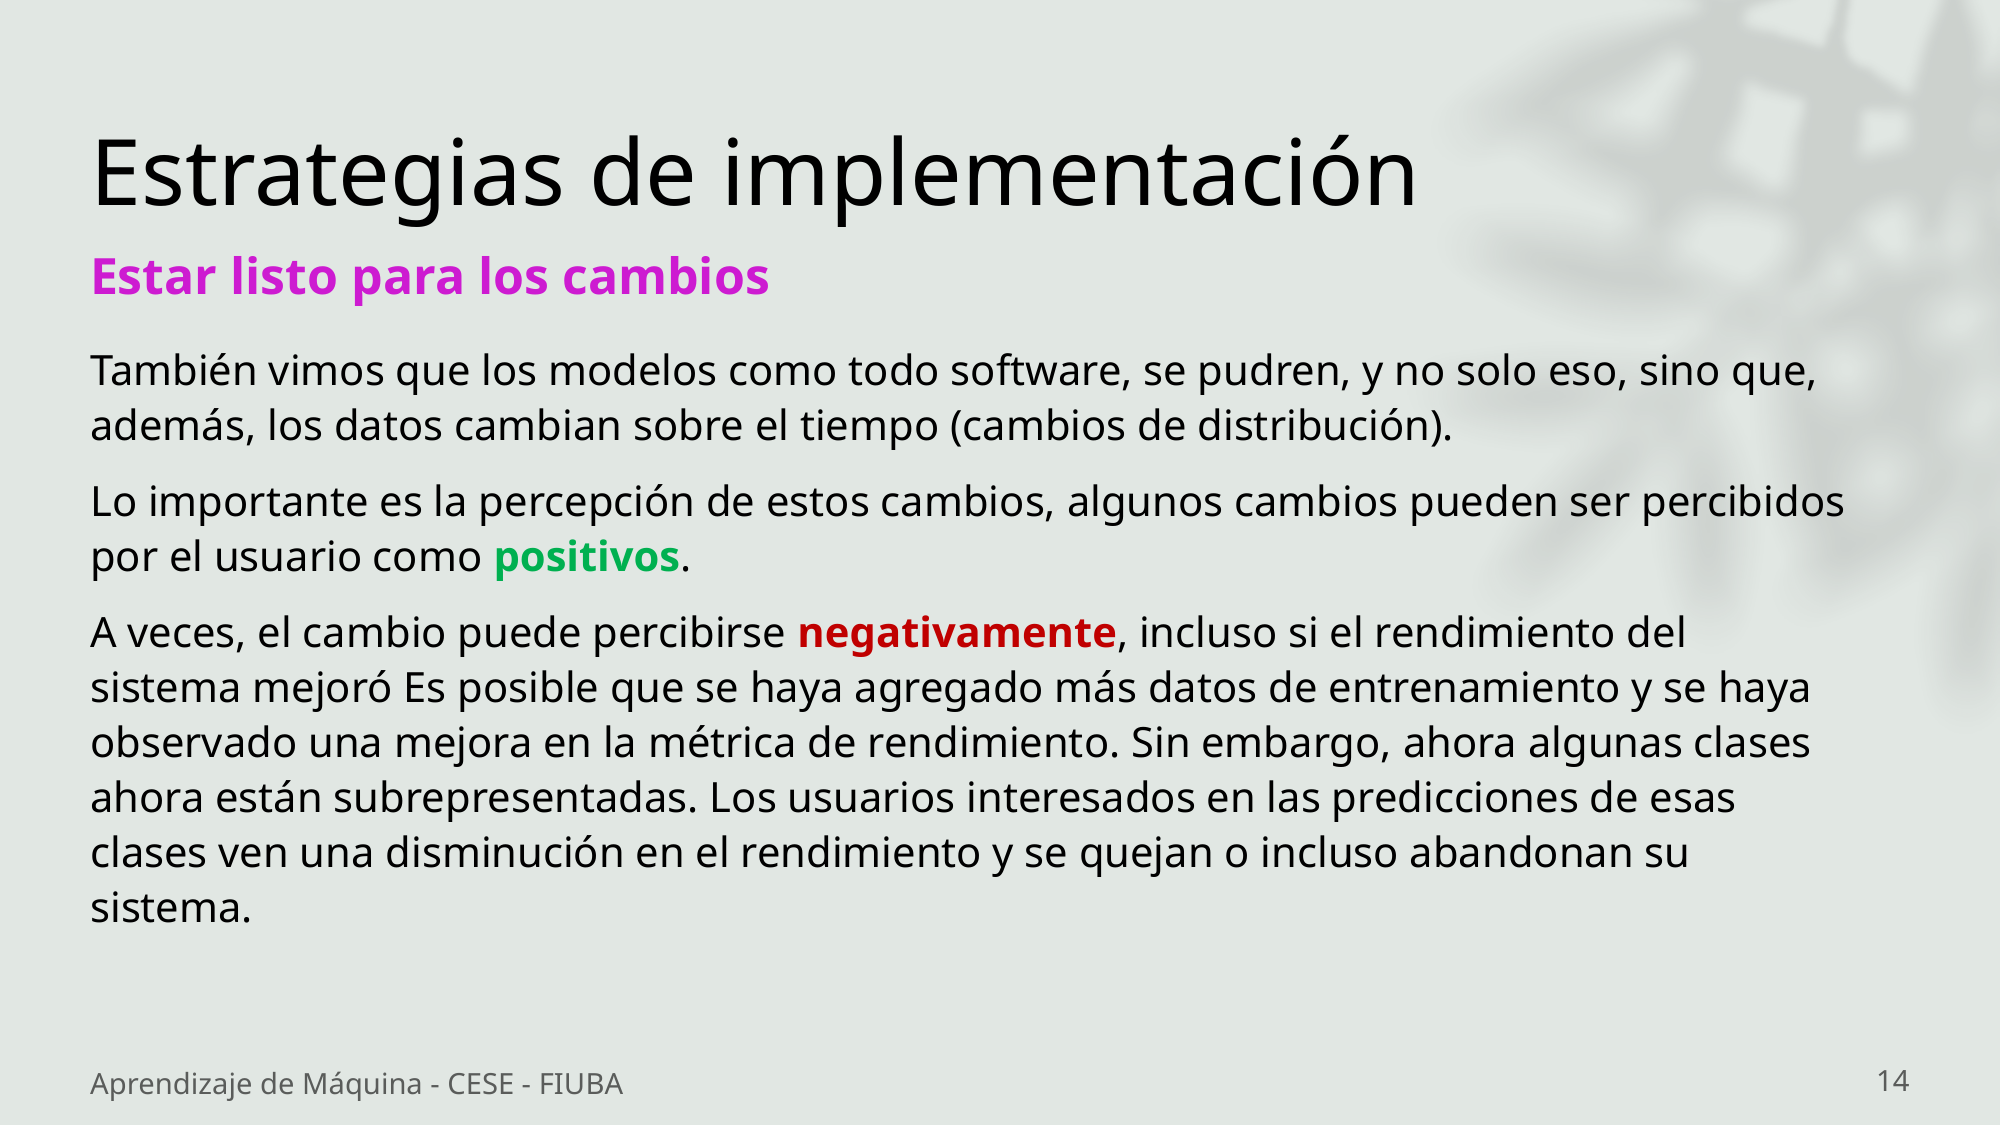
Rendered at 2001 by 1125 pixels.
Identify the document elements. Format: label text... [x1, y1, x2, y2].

footer Aprendizaje de Máquina - CESE - FIUBA [75, 1052, 751, 1113]
slide_number 14 [1474, 1052, 1925, 1113]
title Estrategias de implementación [75, 60, 1863, 278]
list También vimos que los modelos como todo software, se pudren, y no solo eso, sino que, además, los datos cambian sobre el tiempo (cambios de distribución). Lo importante es la percepción de estos cambios, algunos cambios pueden ser percibidos por el usuario como positivos. A veces, el cambio puede percibirse negativamente, incluso si el rendimiento del sistema mejoró Es posible que se haya agregado más datos de entrenamiento y se haya observado una mejora en la métrica de rendimiento. Sin embargo, ahora algunas clases ahora están subrepresentadas. Los usuarios interesados en las predicciones de esas clases ven una disminución en el rendimiento y se quejan o incluso abandonan su sistema. [75, 331, 1863, 1009]
text_box Estar listo para los cambios [75, 237, 1222, 313]
